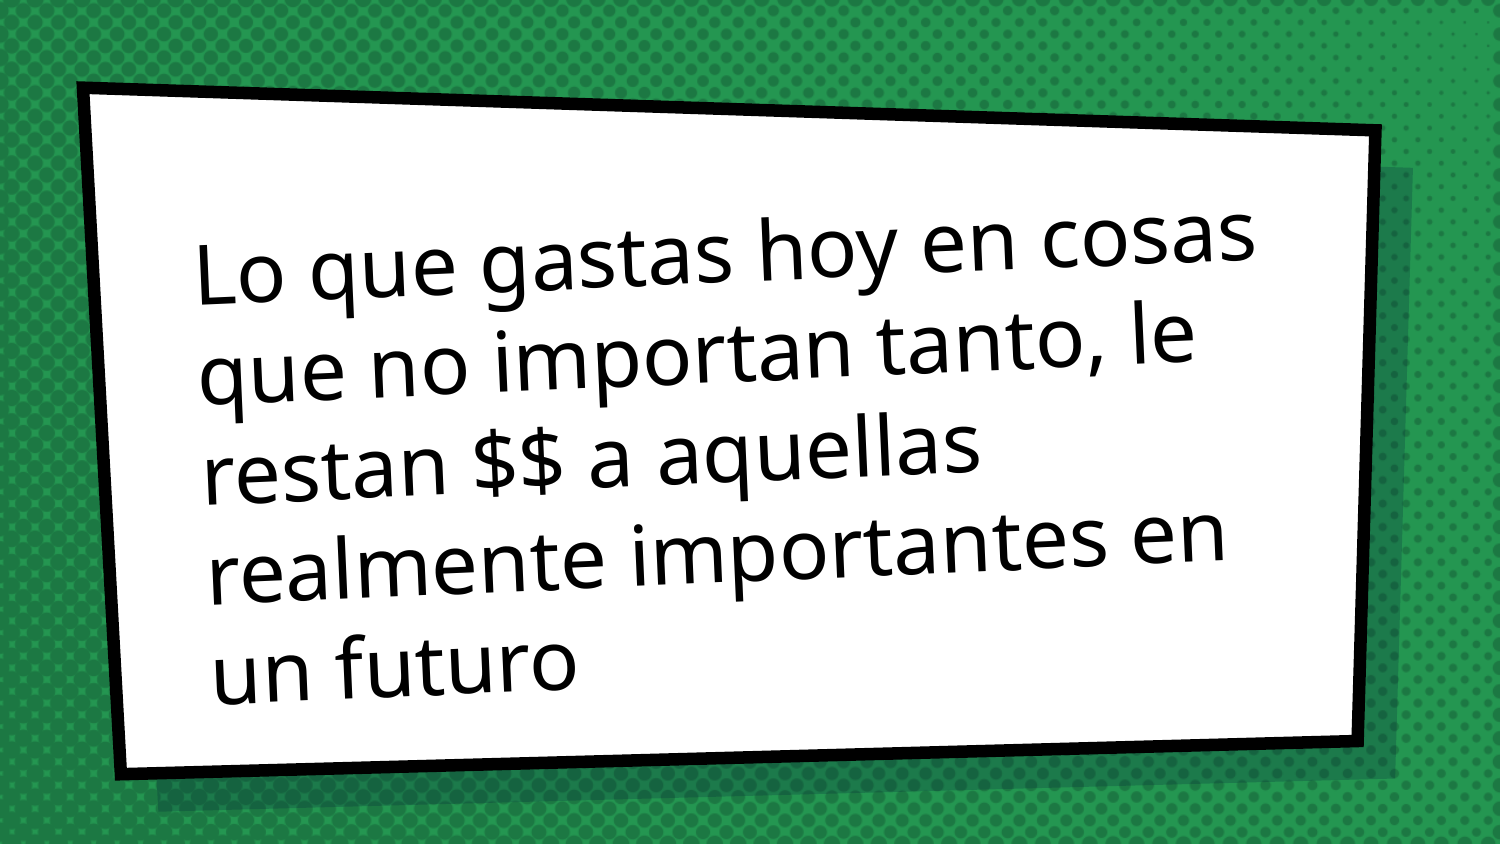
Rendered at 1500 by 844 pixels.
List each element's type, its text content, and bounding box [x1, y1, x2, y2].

list Lo que gastas hoy en cosas que no importan tanto, le restan $$ a aquellas realmente importantes en un futuro [174, 157, 1322, 711]
